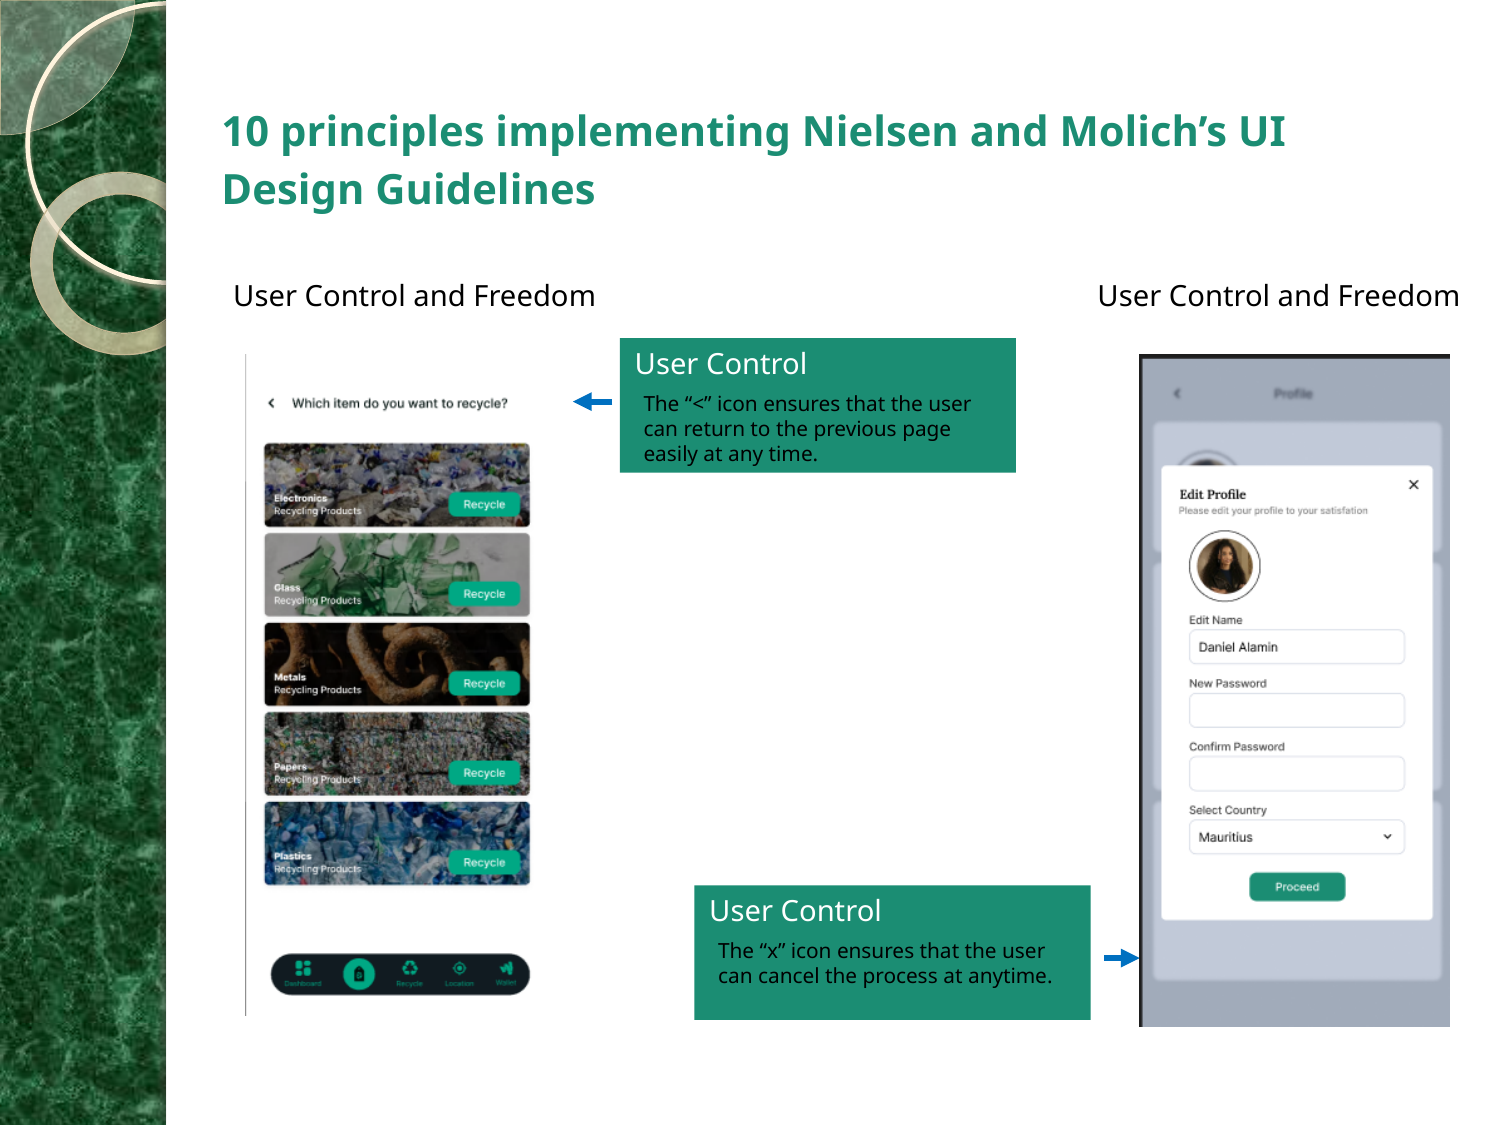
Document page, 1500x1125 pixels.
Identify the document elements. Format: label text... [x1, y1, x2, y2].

picture [245, 353, 555, 1016]
title 10 principles implementing Nielsen and Molich’s UI Design Guidelines [206, 54, 1341, 256]
picture [0, 134, 166, 1125]
picture [62, 195, 160, 280]
text_box The “x” icon ensures that the user can cancel the process at anytime. [703, 930, 1082, 1041]
picture [136, 0, 164, 4]
picture [53, 241, 160, 332]
picture [32, 13, 160, 207]
text_box The “<” icon ensures that the user can return to the previous page easily at any time. [628, 383, 1008, 519]
picture [1139, 353, 1451, 1027]
text_box User Control [694, 885, 1091, 1020]
text_box User Control and Freedom [218, 270, 637, 321]
text_box User Control [619, 338, 1016, 473]
text_box User Control and Freedom [1057, 270, 1476, 321]
